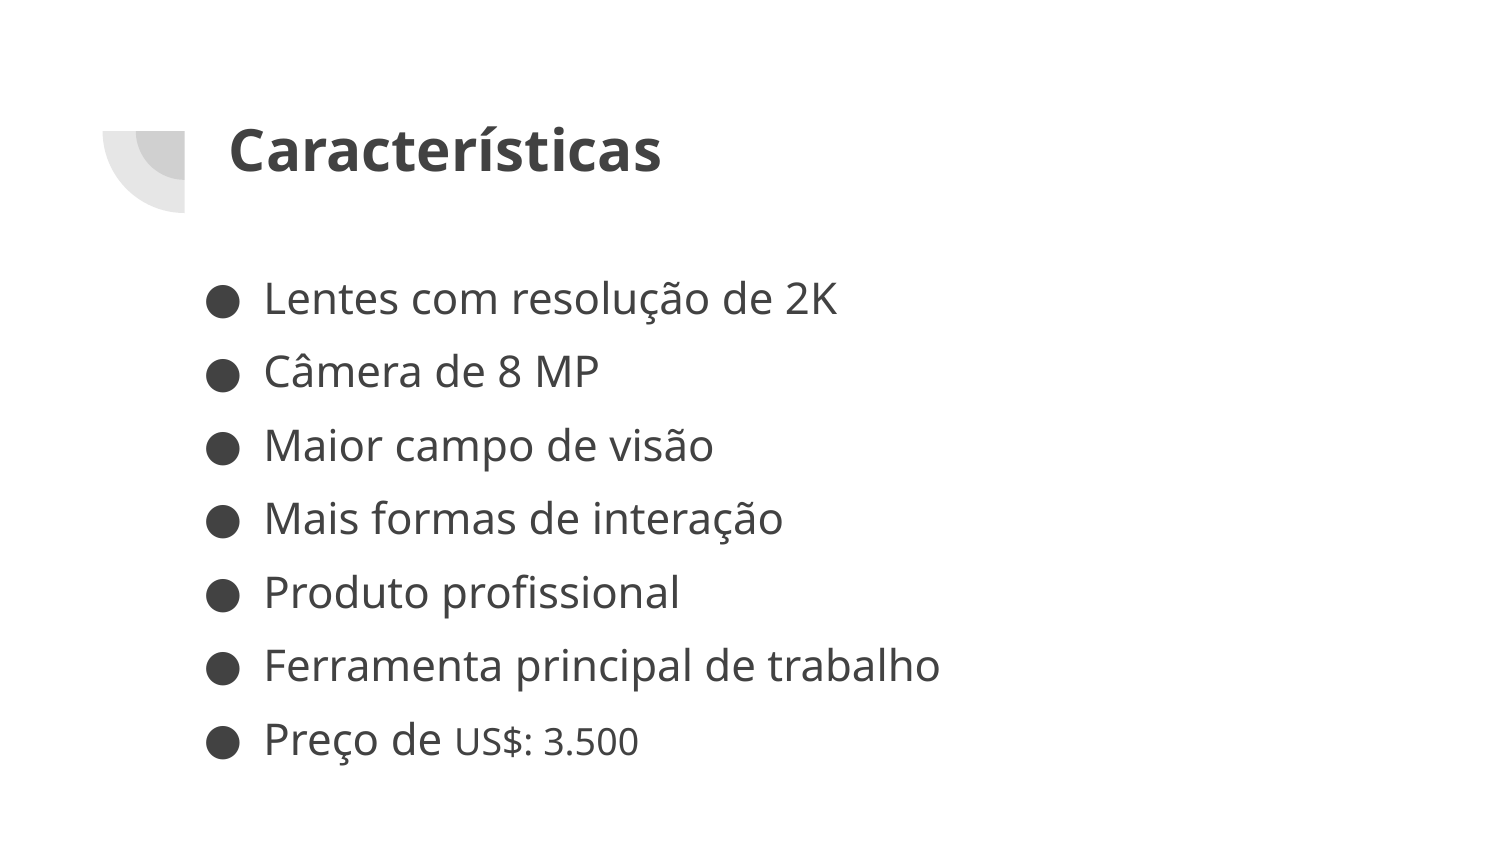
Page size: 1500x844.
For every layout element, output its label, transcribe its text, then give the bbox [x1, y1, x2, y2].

list Lentes com resolução de 2K Câmera de 8 MP Maior campo de visão Mais formas de interação Produto profissional Ferramenta principal de trabalho Preço de US$: 3.500 [173, 234, 1327, 652]
title Características [213, 98, 1368, 263]
